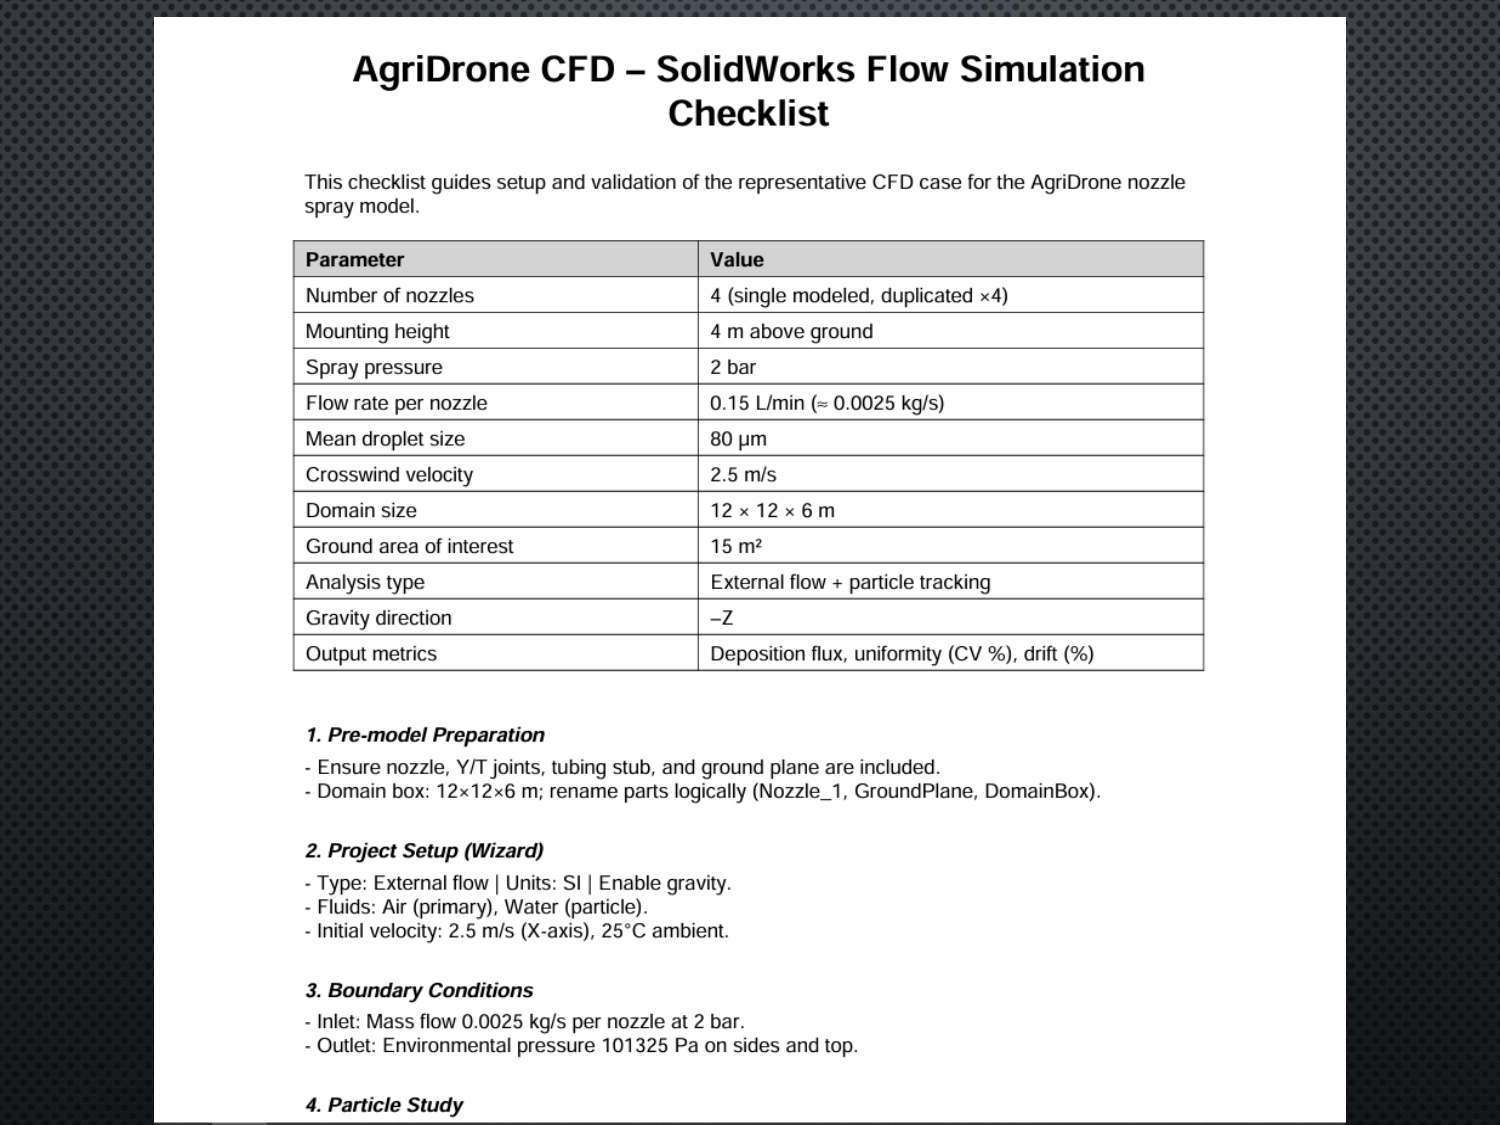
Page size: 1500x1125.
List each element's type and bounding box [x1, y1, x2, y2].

picture [154, 17, 1346, 1125]
